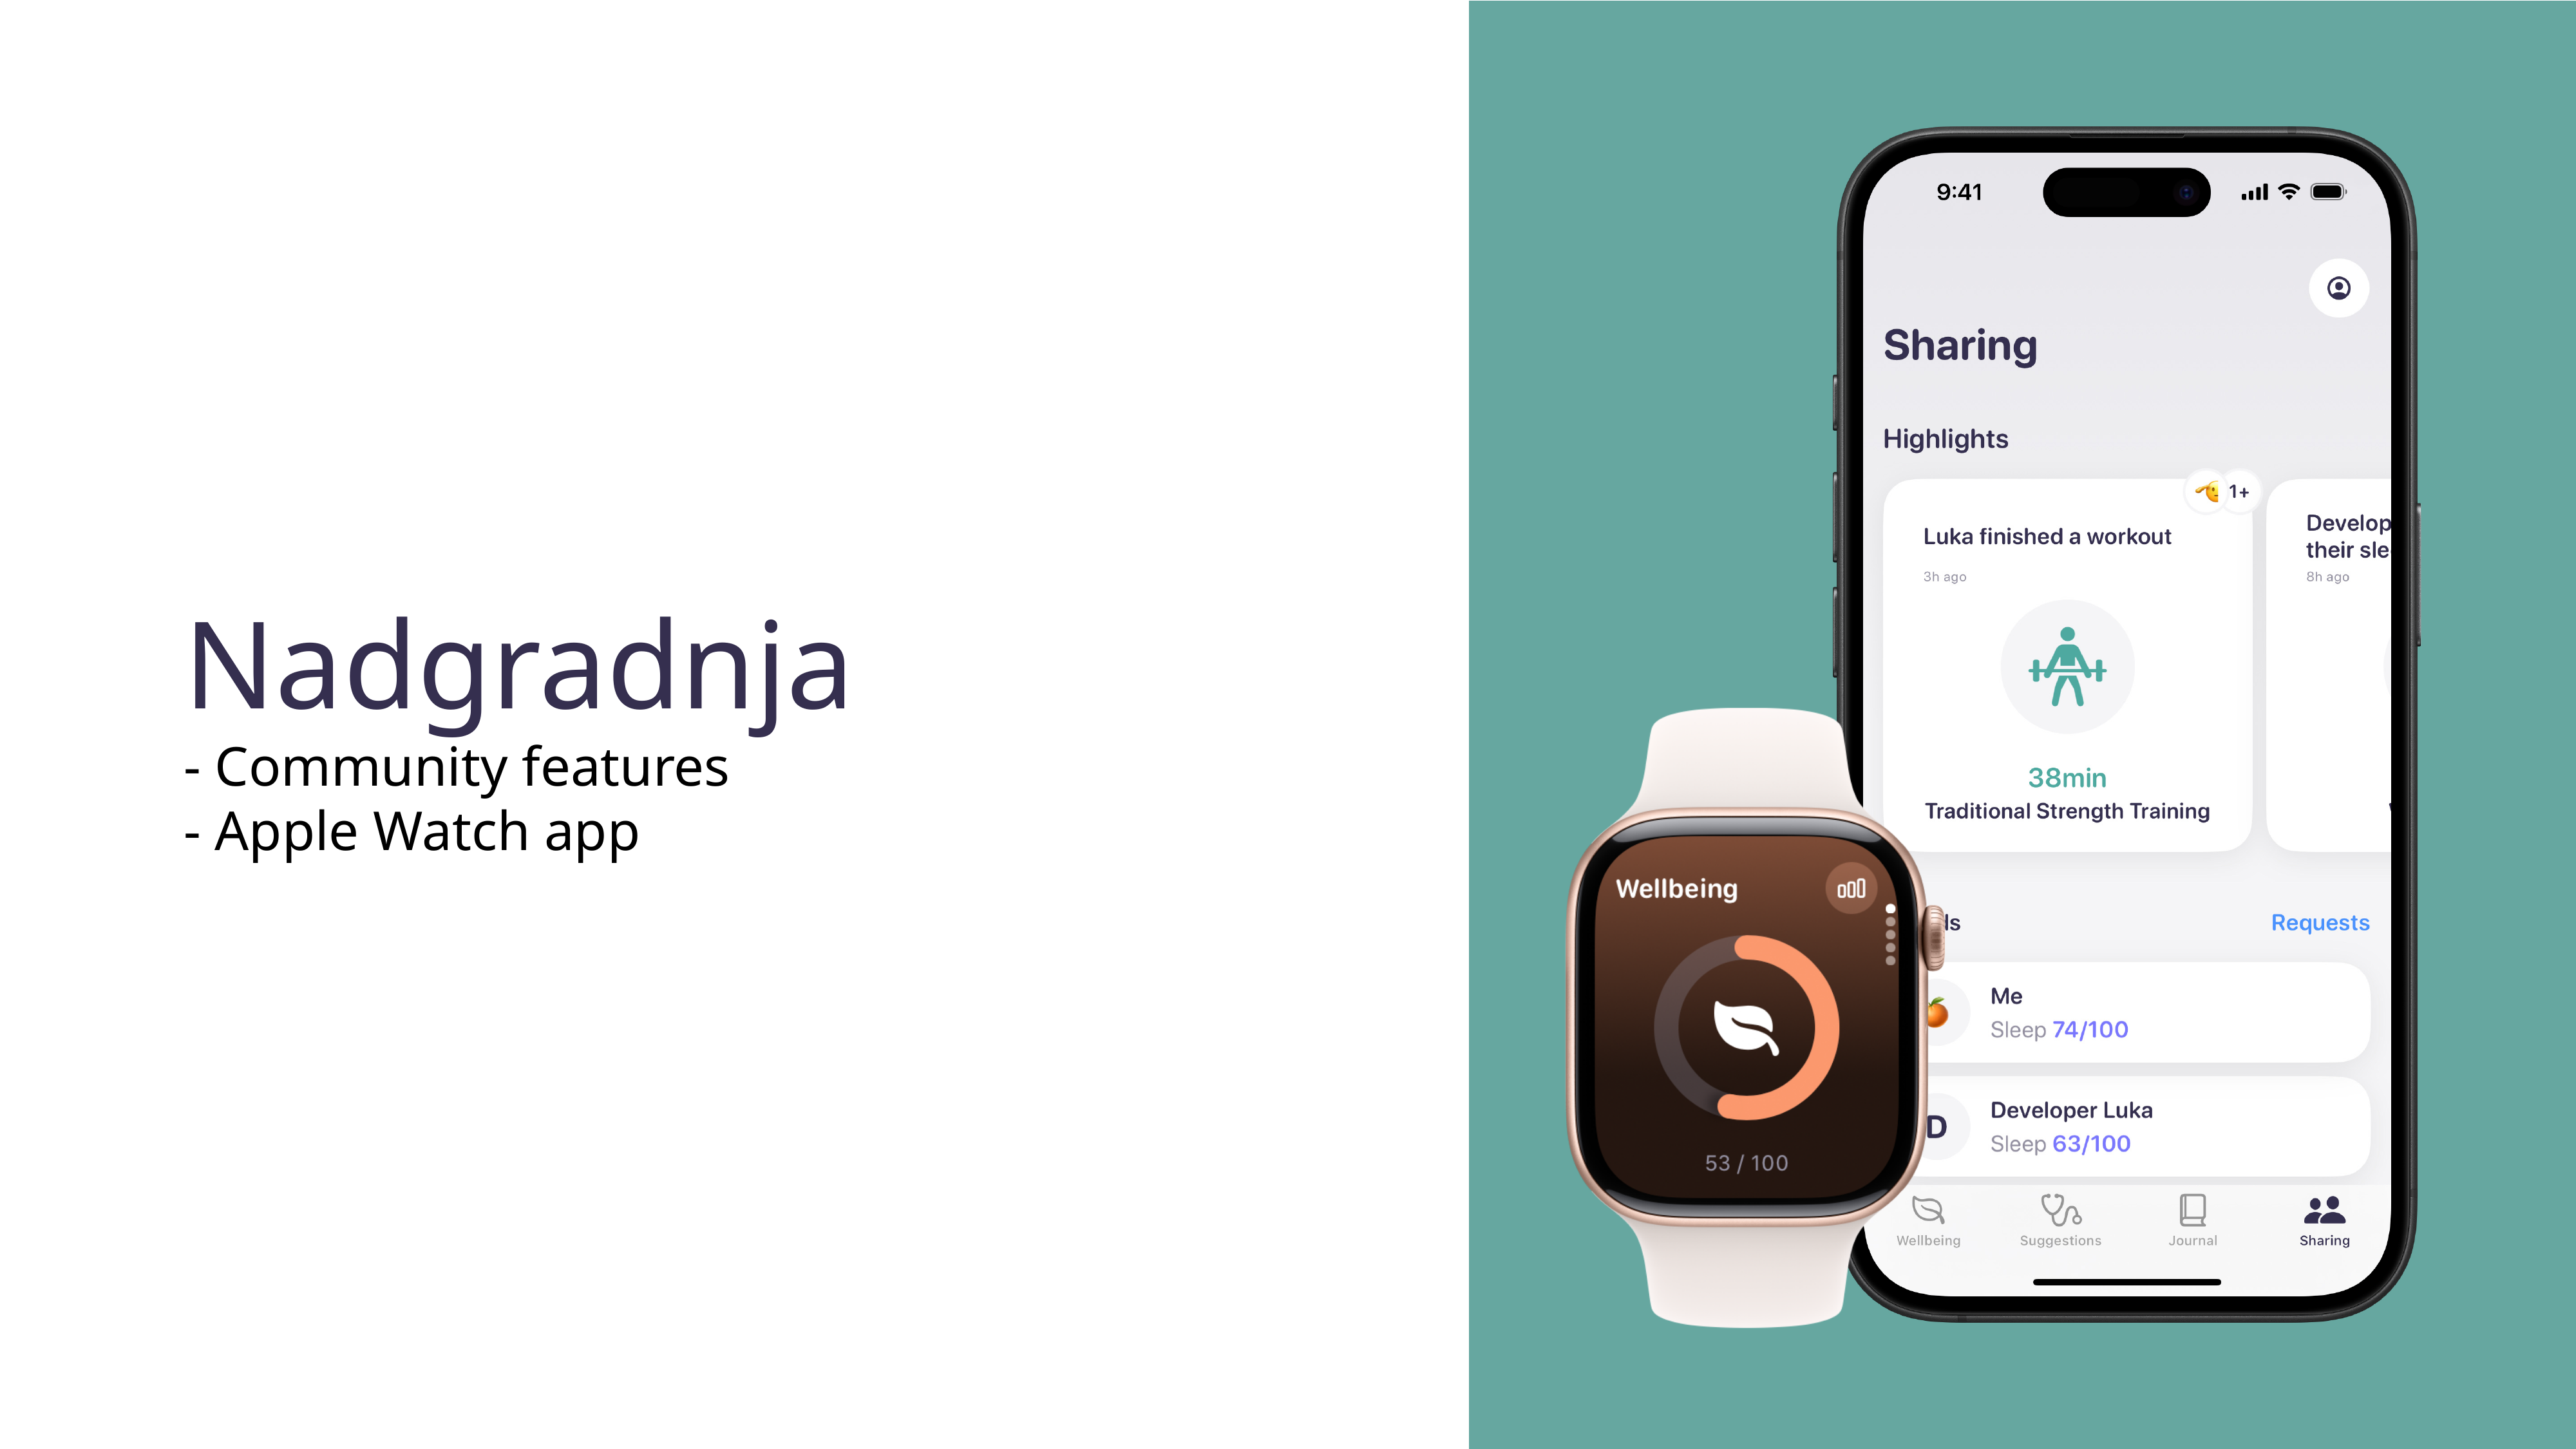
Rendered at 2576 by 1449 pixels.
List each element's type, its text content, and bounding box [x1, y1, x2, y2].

list Nadgradnja - Community features - Apple Watch app [178, 133, 1469, 1316]
text_box [1469, 1, 2576, 1449]
picture [1544, 112, 2431, 1337]
